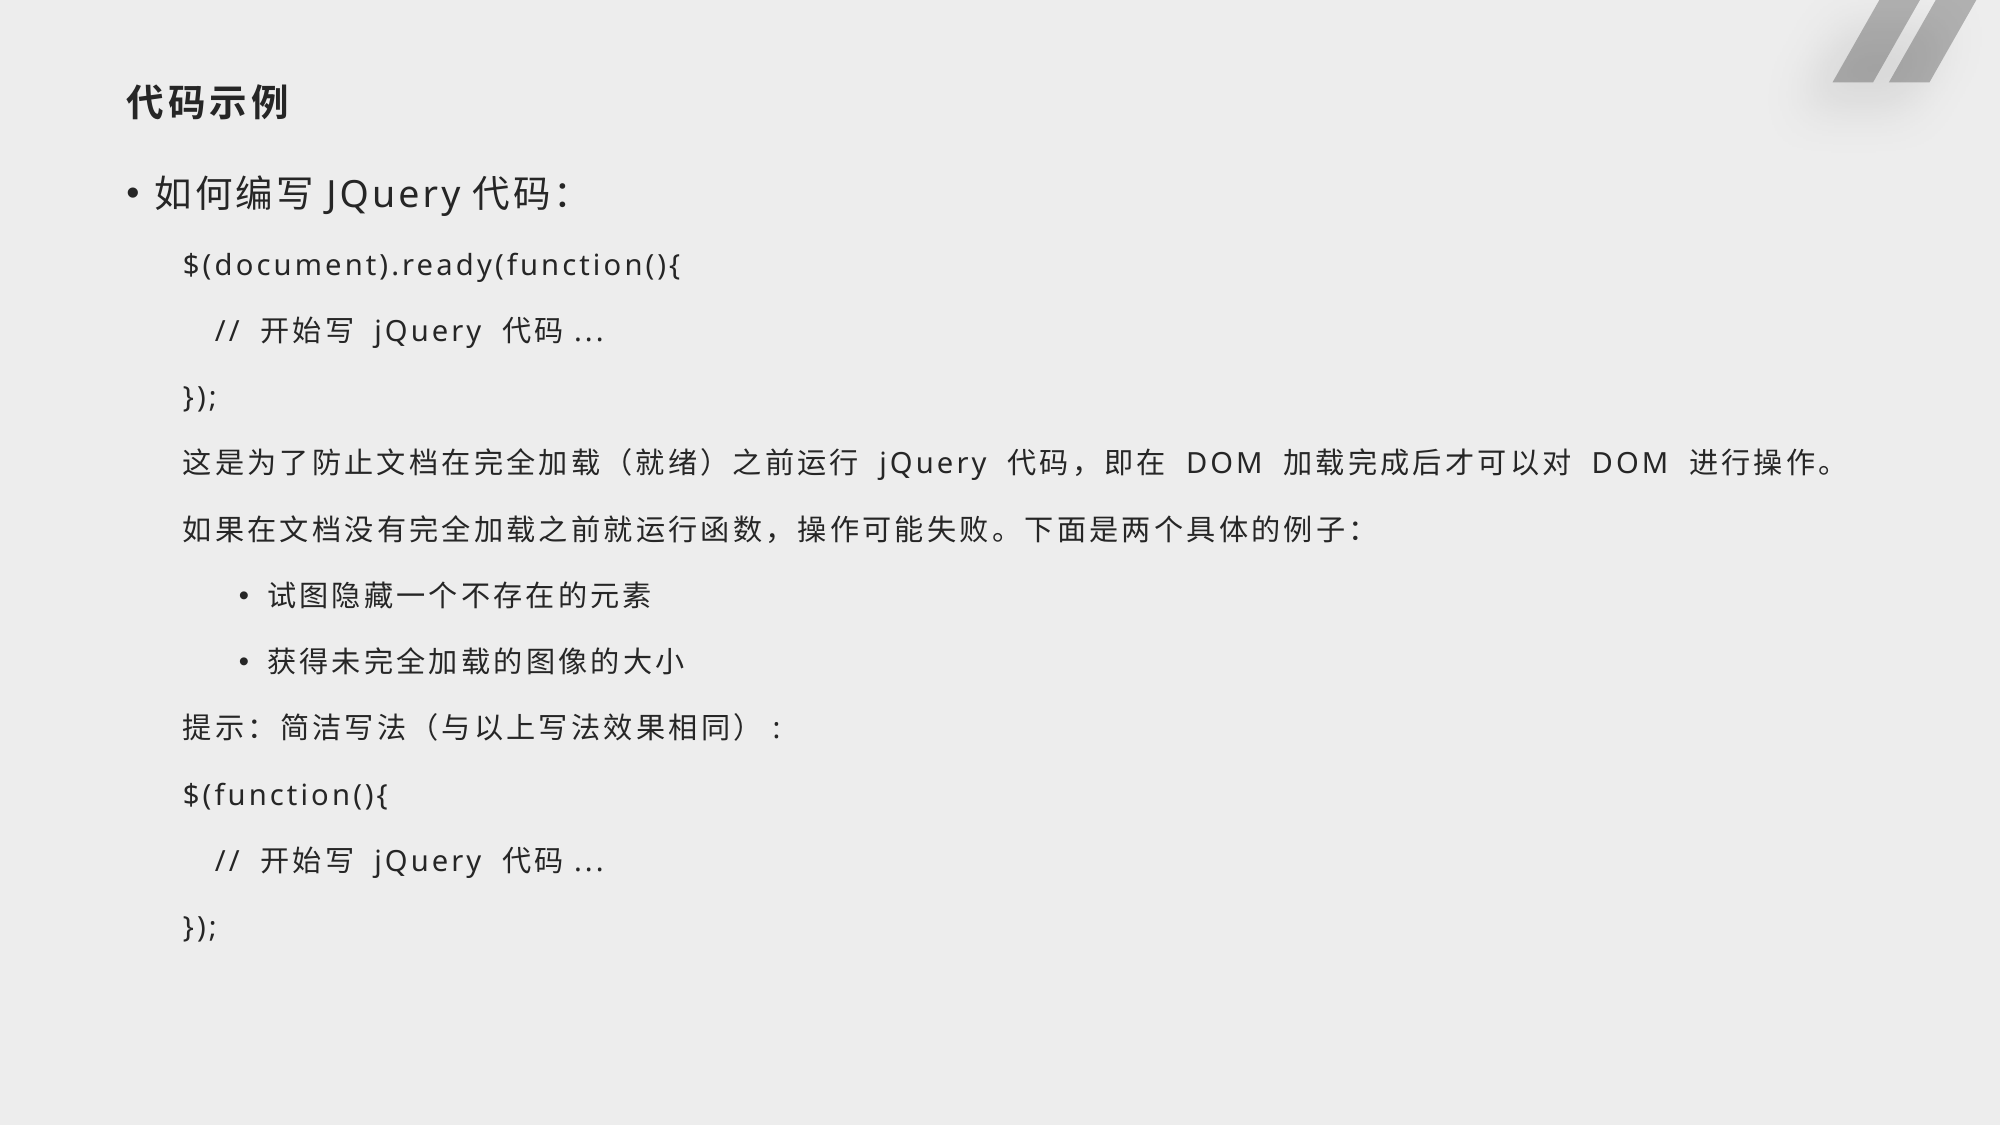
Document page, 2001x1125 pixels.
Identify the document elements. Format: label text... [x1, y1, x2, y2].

title 代码示例 [109, 72, 1891, 146]
list 如何编写JQuery代码： $(document).ready(function(){ // 开始写 jQuery 代码... }); 这是为了防止文档在完全加载（就绪）之前运行 jQuery 代码，即在 DOM 加载完成后才可以对 DOM 进行操作。 如果在文档没有完全加载之前就运行函数，操作可能失败。下面是两个具体的例子： 试图隐藏一个不存在的元素 获得未完全加载的图像的大小 提示：简洁写法（与以上写法效果相同）: $(function(){ // 开始写 jQuery 代码... }); [109, 156, 1891, 1041]
